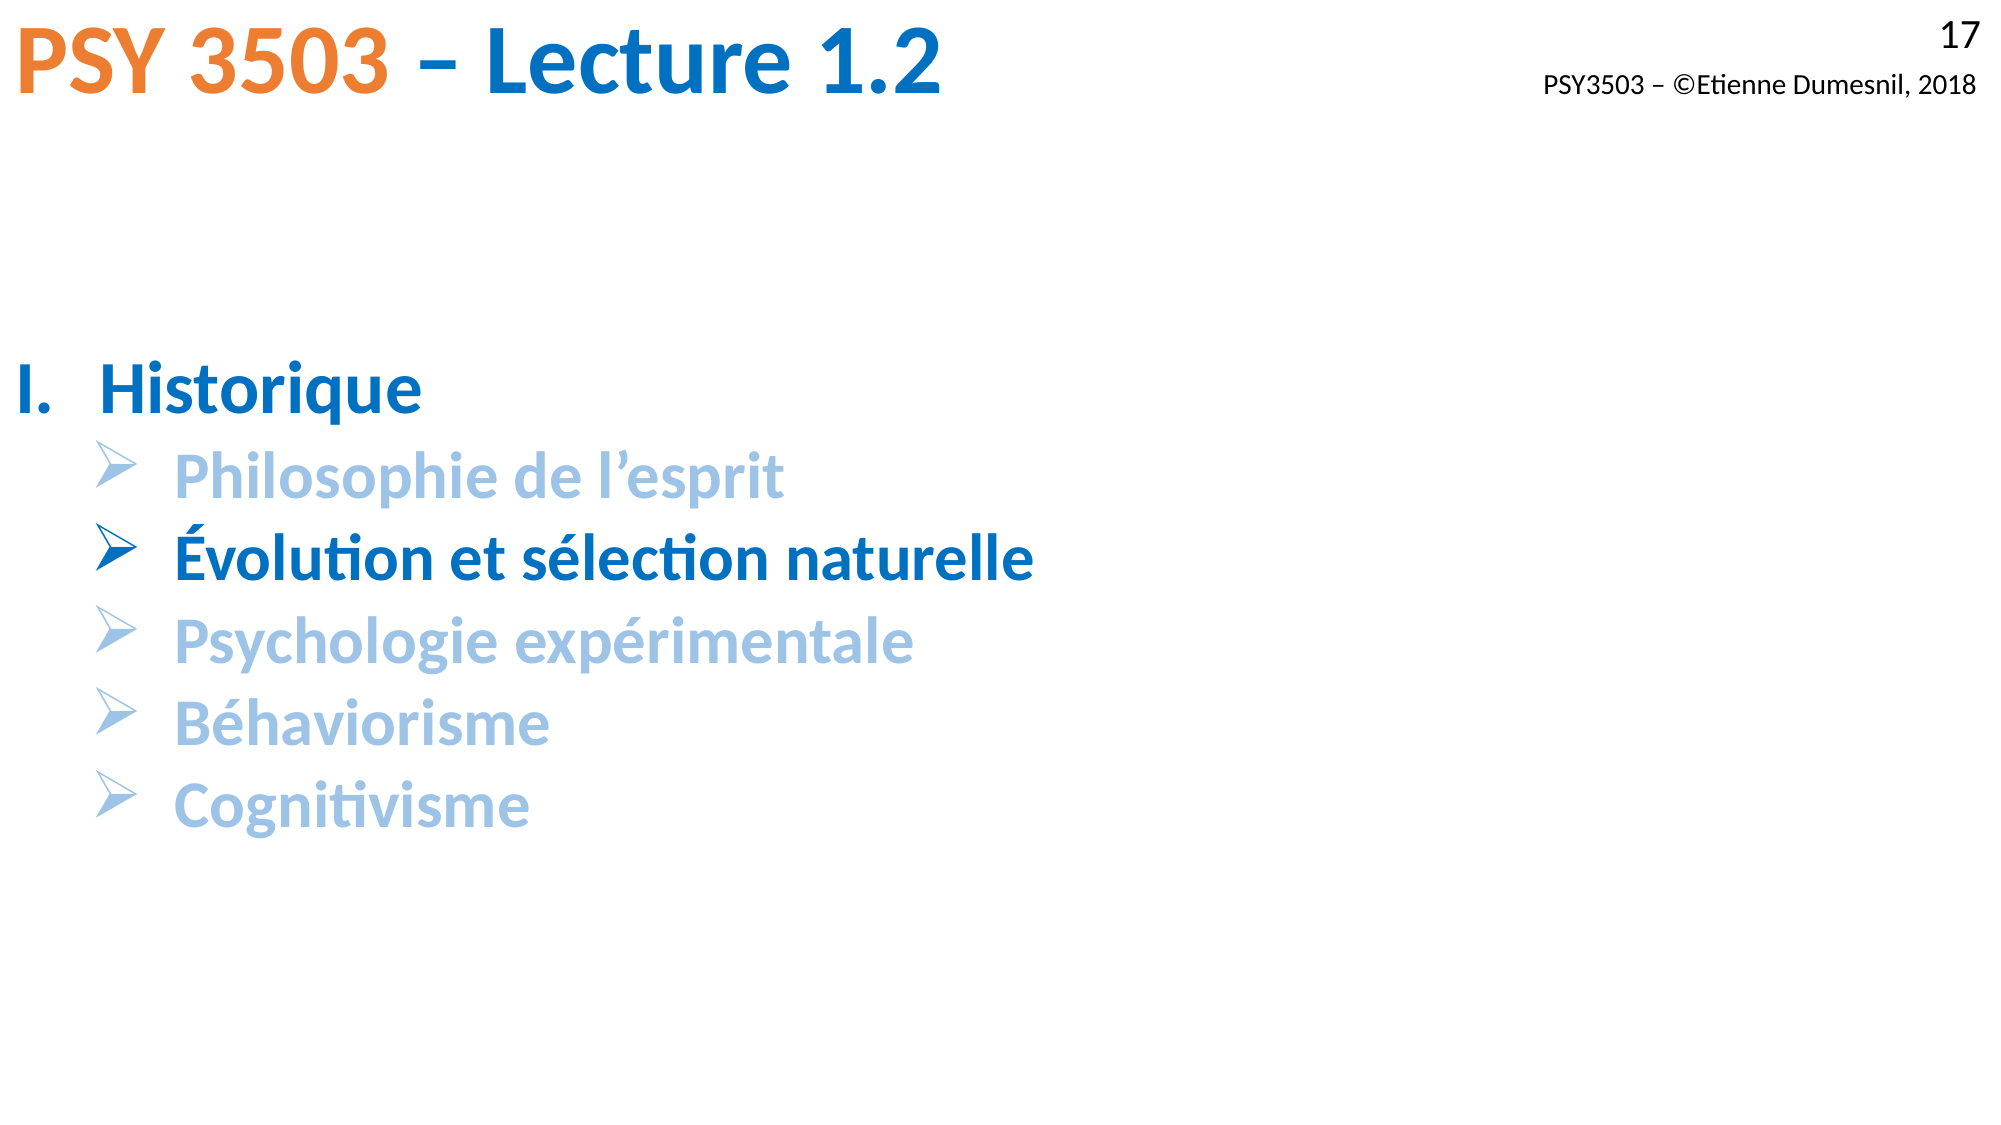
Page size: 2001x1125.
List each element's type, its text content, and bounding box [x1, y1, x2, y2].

subtitle Historique Philosophie de l’esprit Évolution et sélection naturelle Psychologie expérimentale Béhaviorisme Cognitivisme [0, 210, 1096, 1111]
text_box PSY 3503 – Lecture 1.2 [0, 0, 973, 105]
